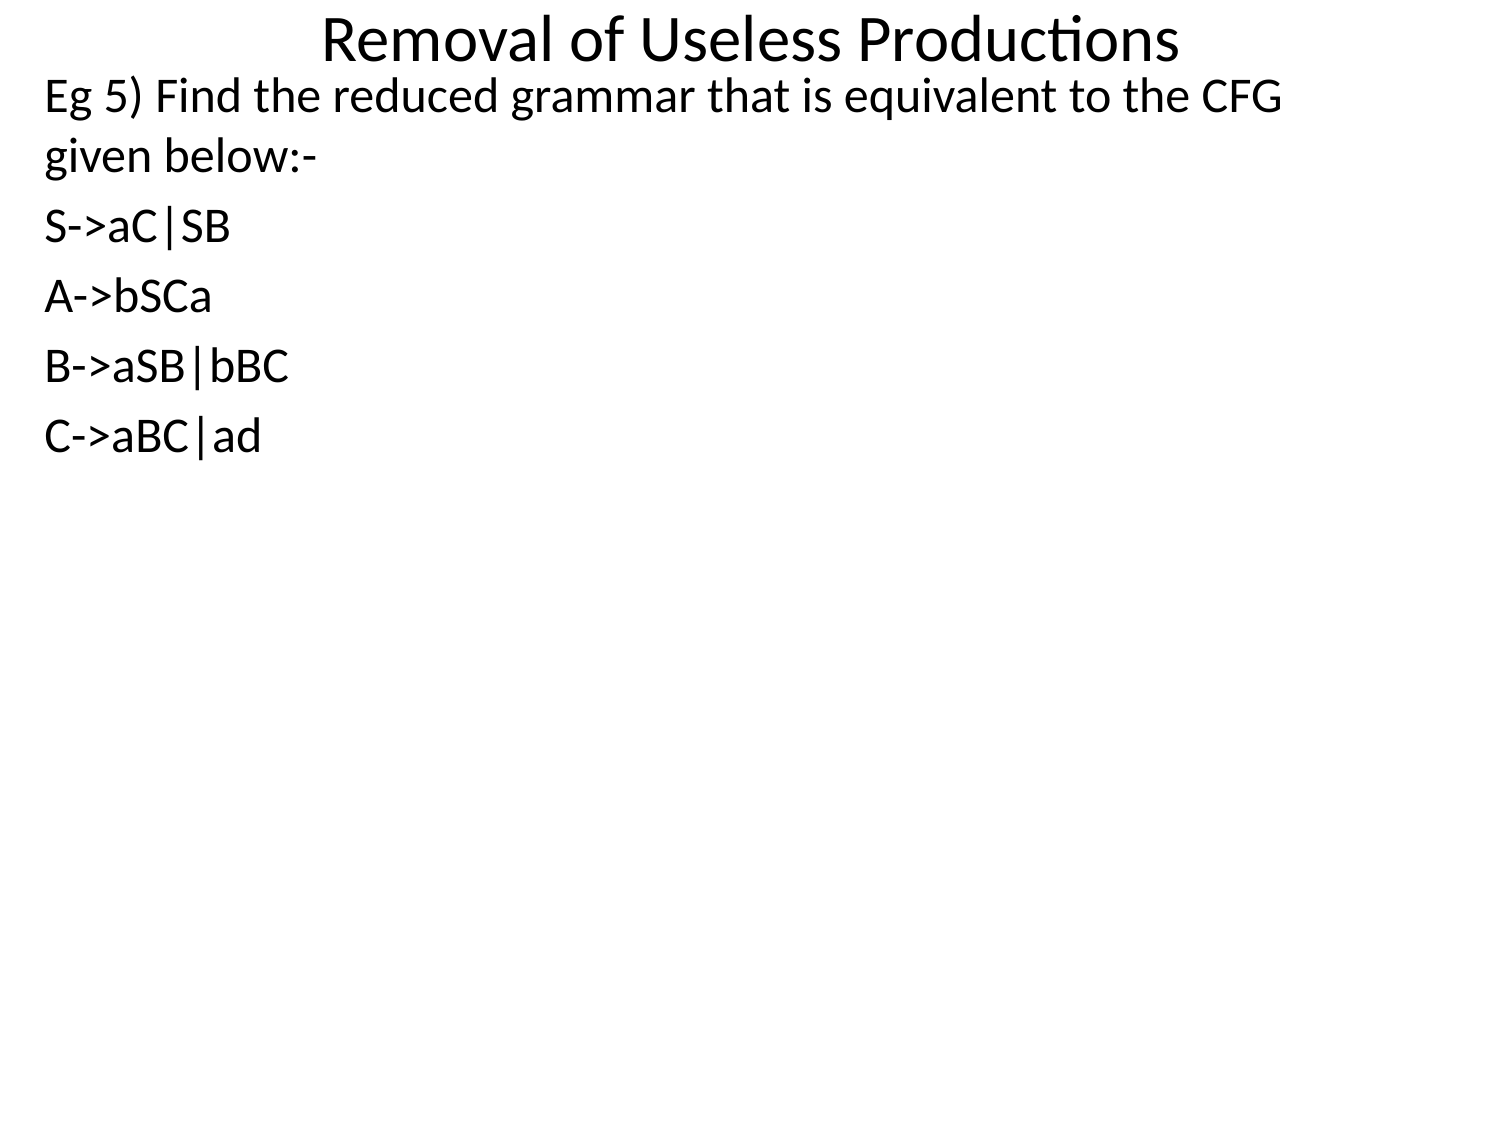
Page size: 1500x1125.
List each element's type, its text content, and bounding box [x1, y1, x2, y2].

list Eg 5) Find the reduced grammar that is equivalent to the CFG given below:- S->aC|SB A->bSCa B->aSB|bBC C->aBC|ad [29, 54, 1380, 970]
title Removal of Useless Productions [76, 0, 1427, 69]
